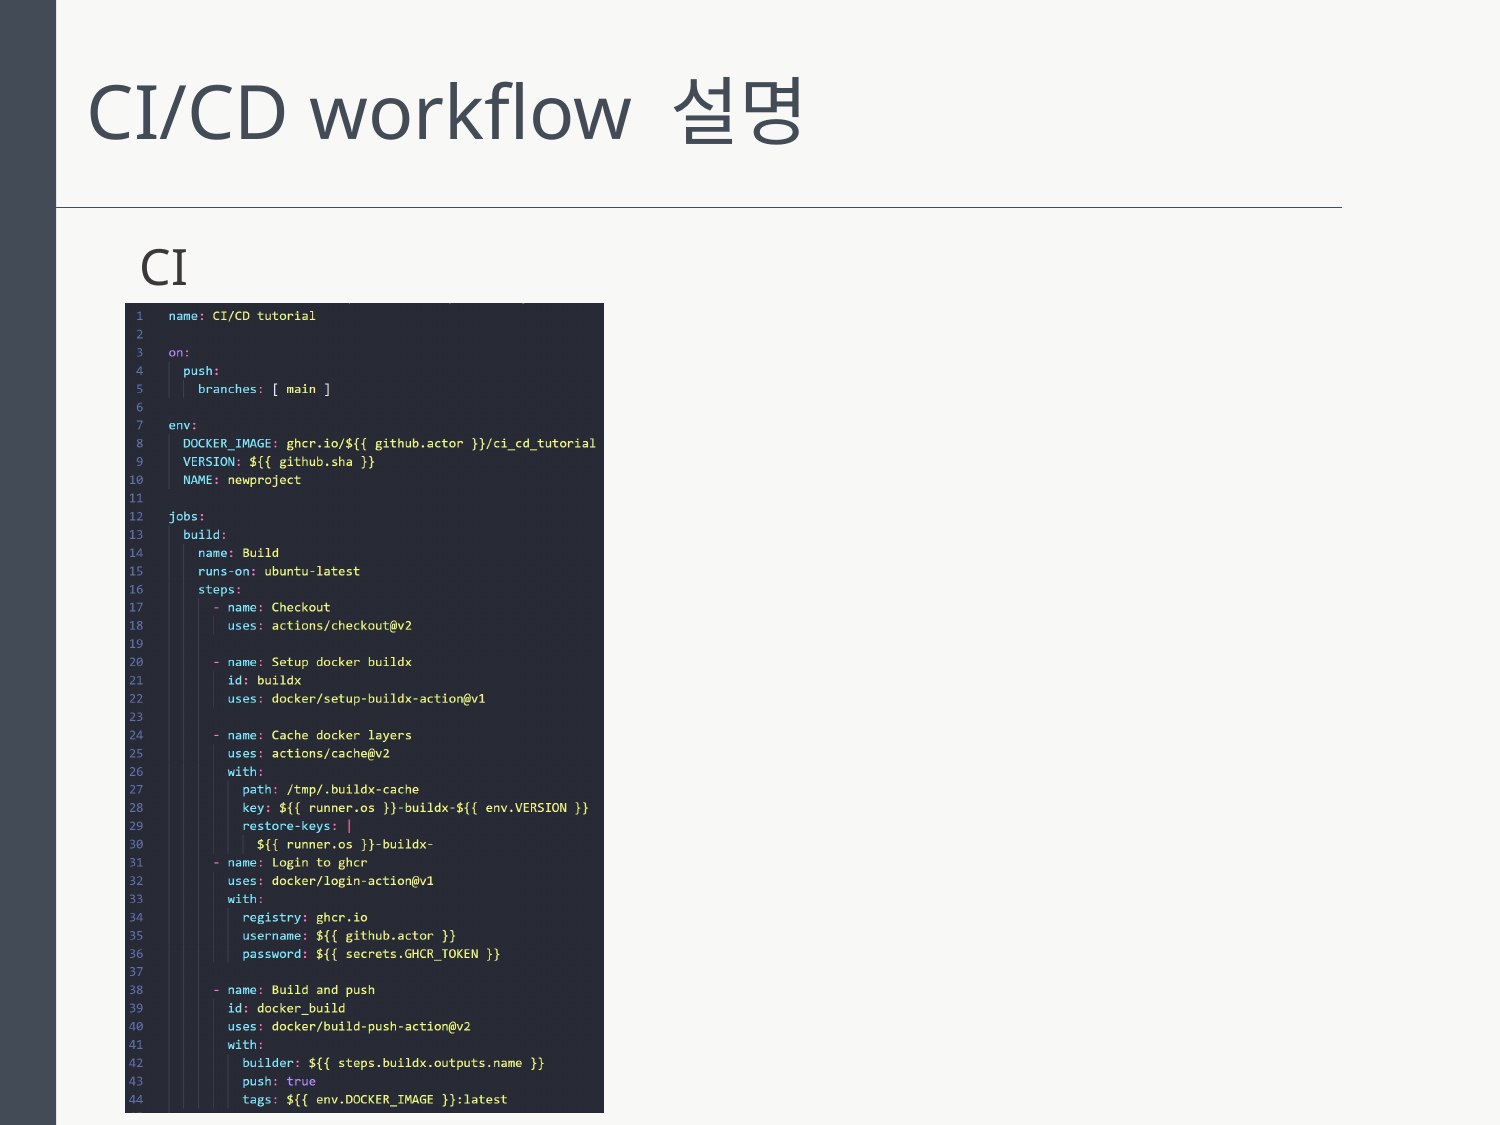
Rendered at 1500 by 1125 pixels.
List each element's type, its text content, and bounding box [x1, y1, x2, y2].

text_box [0, 0, 57, 1125]
text_box CI/CD workflow 설명 [71, 56, 824, 162]
text_box CI [125, 228, 515, 303]
picture [124, 303, 604, 1113]
